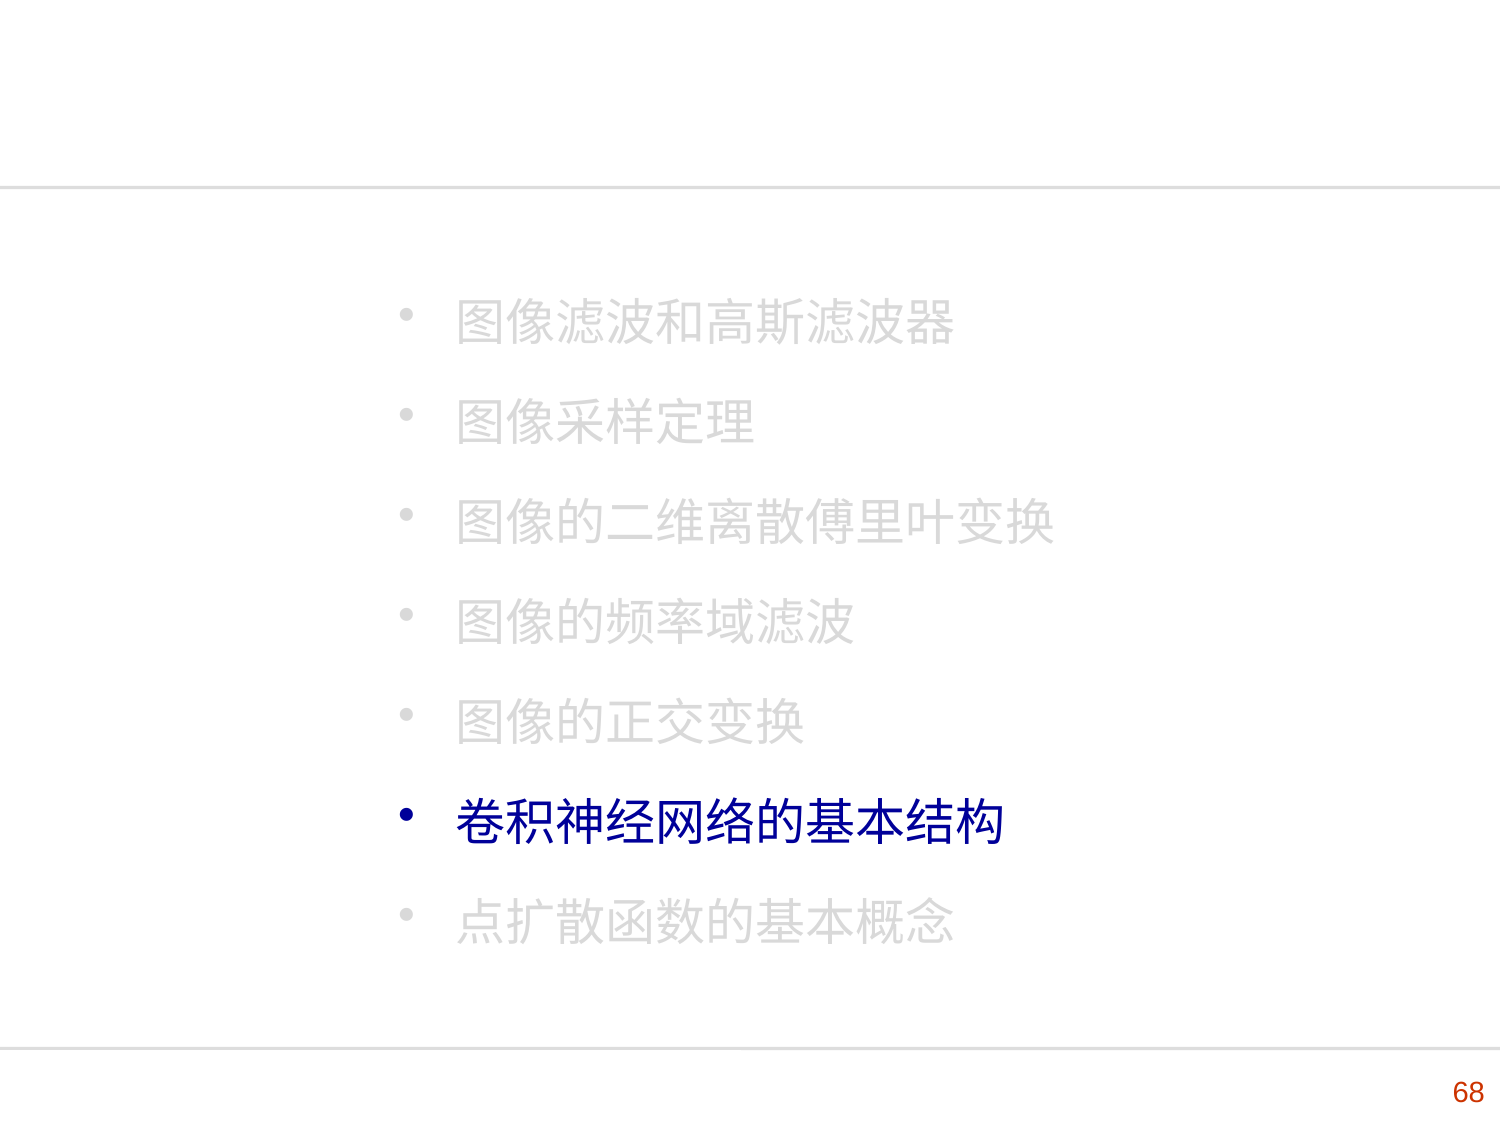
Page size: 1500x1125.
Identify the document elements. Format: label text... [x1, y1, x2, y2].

slide_number 68 [1149, 1065, 1500, 1104]
list 图像滤波和高斯滤波器 图像采样定理 图像的二维离散傅里叶变换 图像的频率域滤波 图像的正交变换 卷积神经网络的基本结构 点扩散函数的基本概念 [383, 252, 1211, 845]
